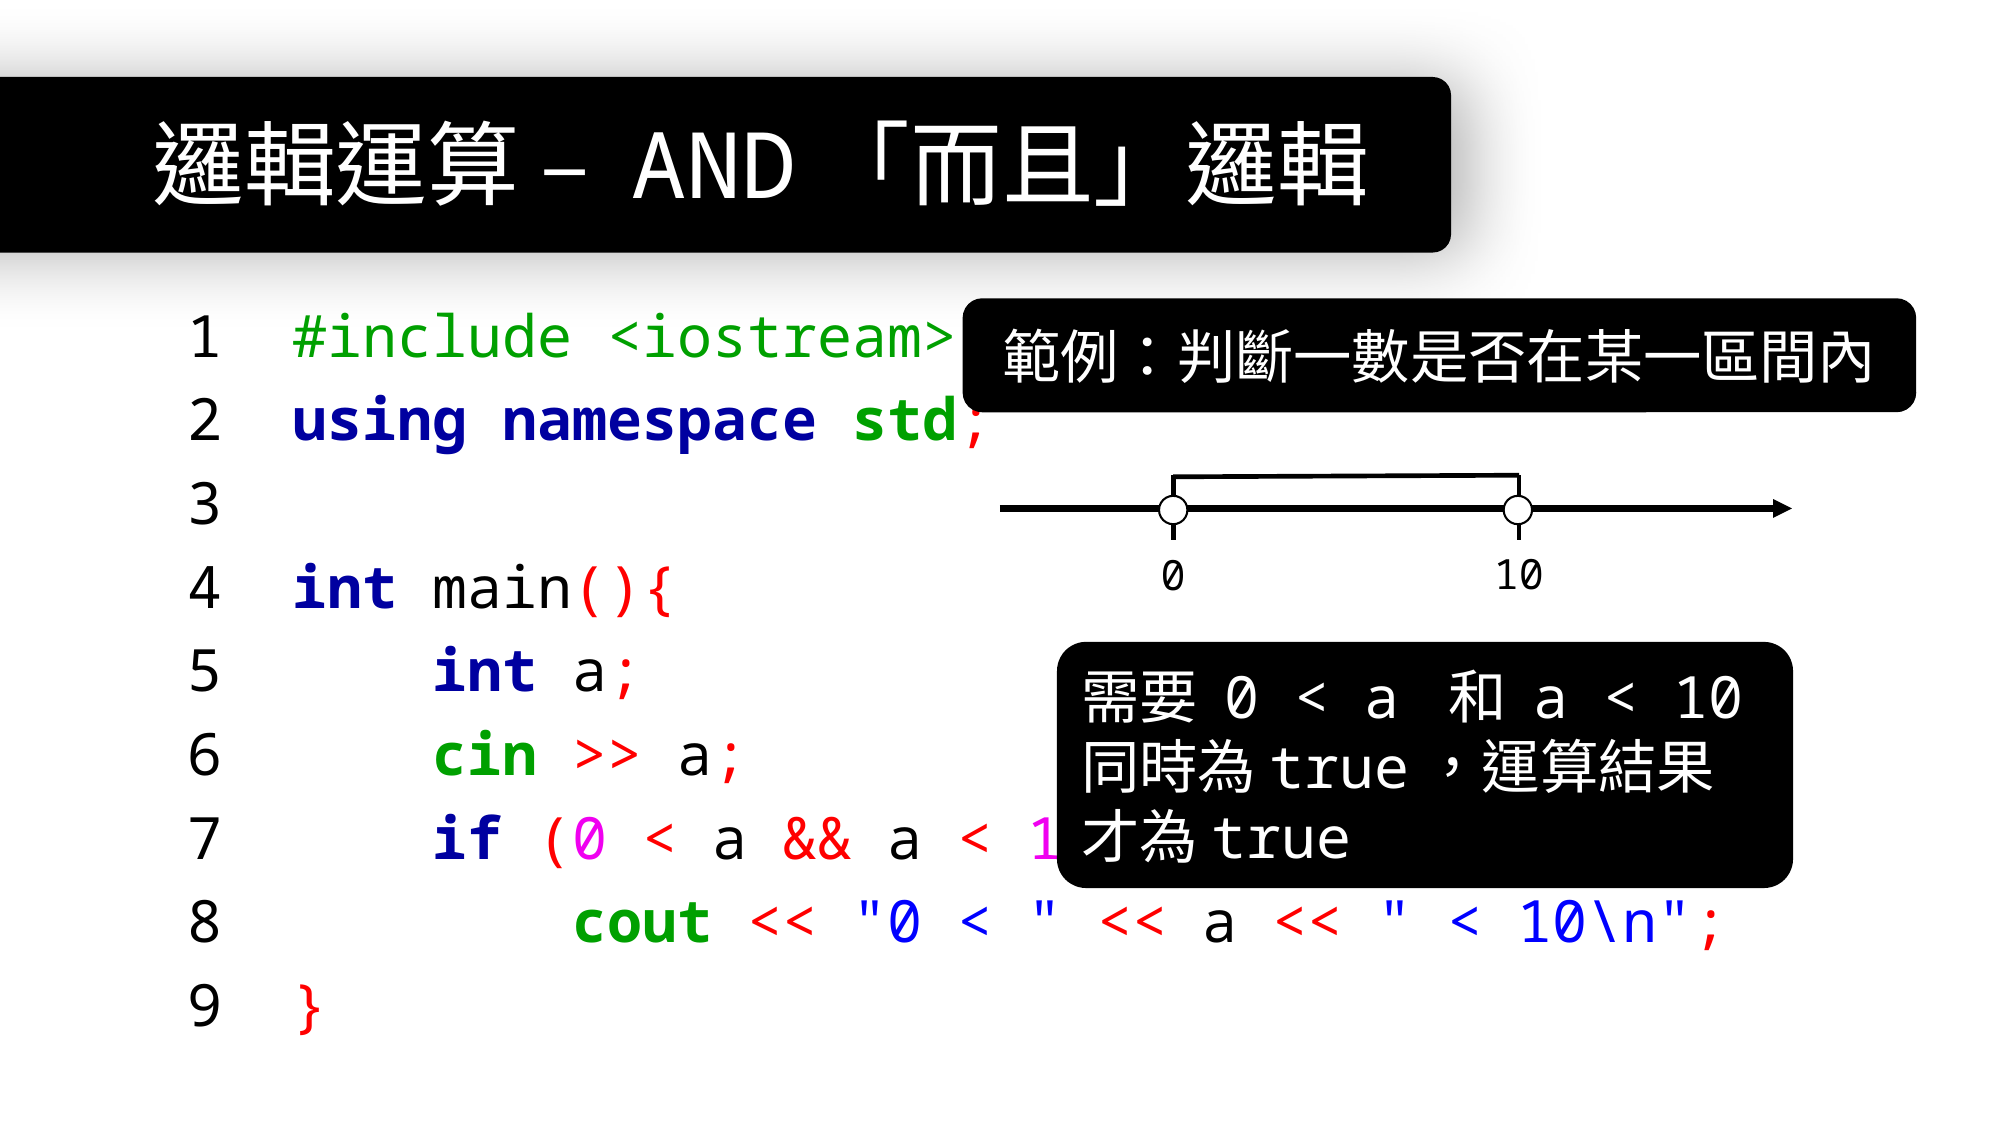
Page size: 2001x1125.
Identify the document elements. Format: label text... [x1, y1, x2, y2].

text_box 需要 0 < a 和 a < 10 同時為true，運算結果才為true [1056, 641, 1794, 889]
text_box [1520, 509, 1534, 525]
text_box 0 [1123, 541, 1223, 607]
text_box 範例：判斷一數是否在某一區間內 [962, 298, 1917, 413]
text_box [1174, 494, 1189, 508]
text_box [1520, 495, 1533, 508]
text_box [0, 76, 137, 253]
text_box [1502, 509, 1518, 526]
text_box [1158, 494, 1173, 508]
list 1 #include <iostream> 2 using namespace std; 3 4 int main(){ 5 int a; 6 cin >> a; 7 if (0 < a && a < 10) 8 cout << "0 < " << a << " < 10\n"; 9 } [137, 299, 1863, 1125]
text_box [1502, 494, 1518, 508]
text_box 10 [1469, 540, 1569, 606]
text_box [1174, 509, 1189, 526]
text_box [1157, 509, 1173, 526]
title 邏輯運算 – AND「而且」邏輯 [137, 59, 1863, 278]
